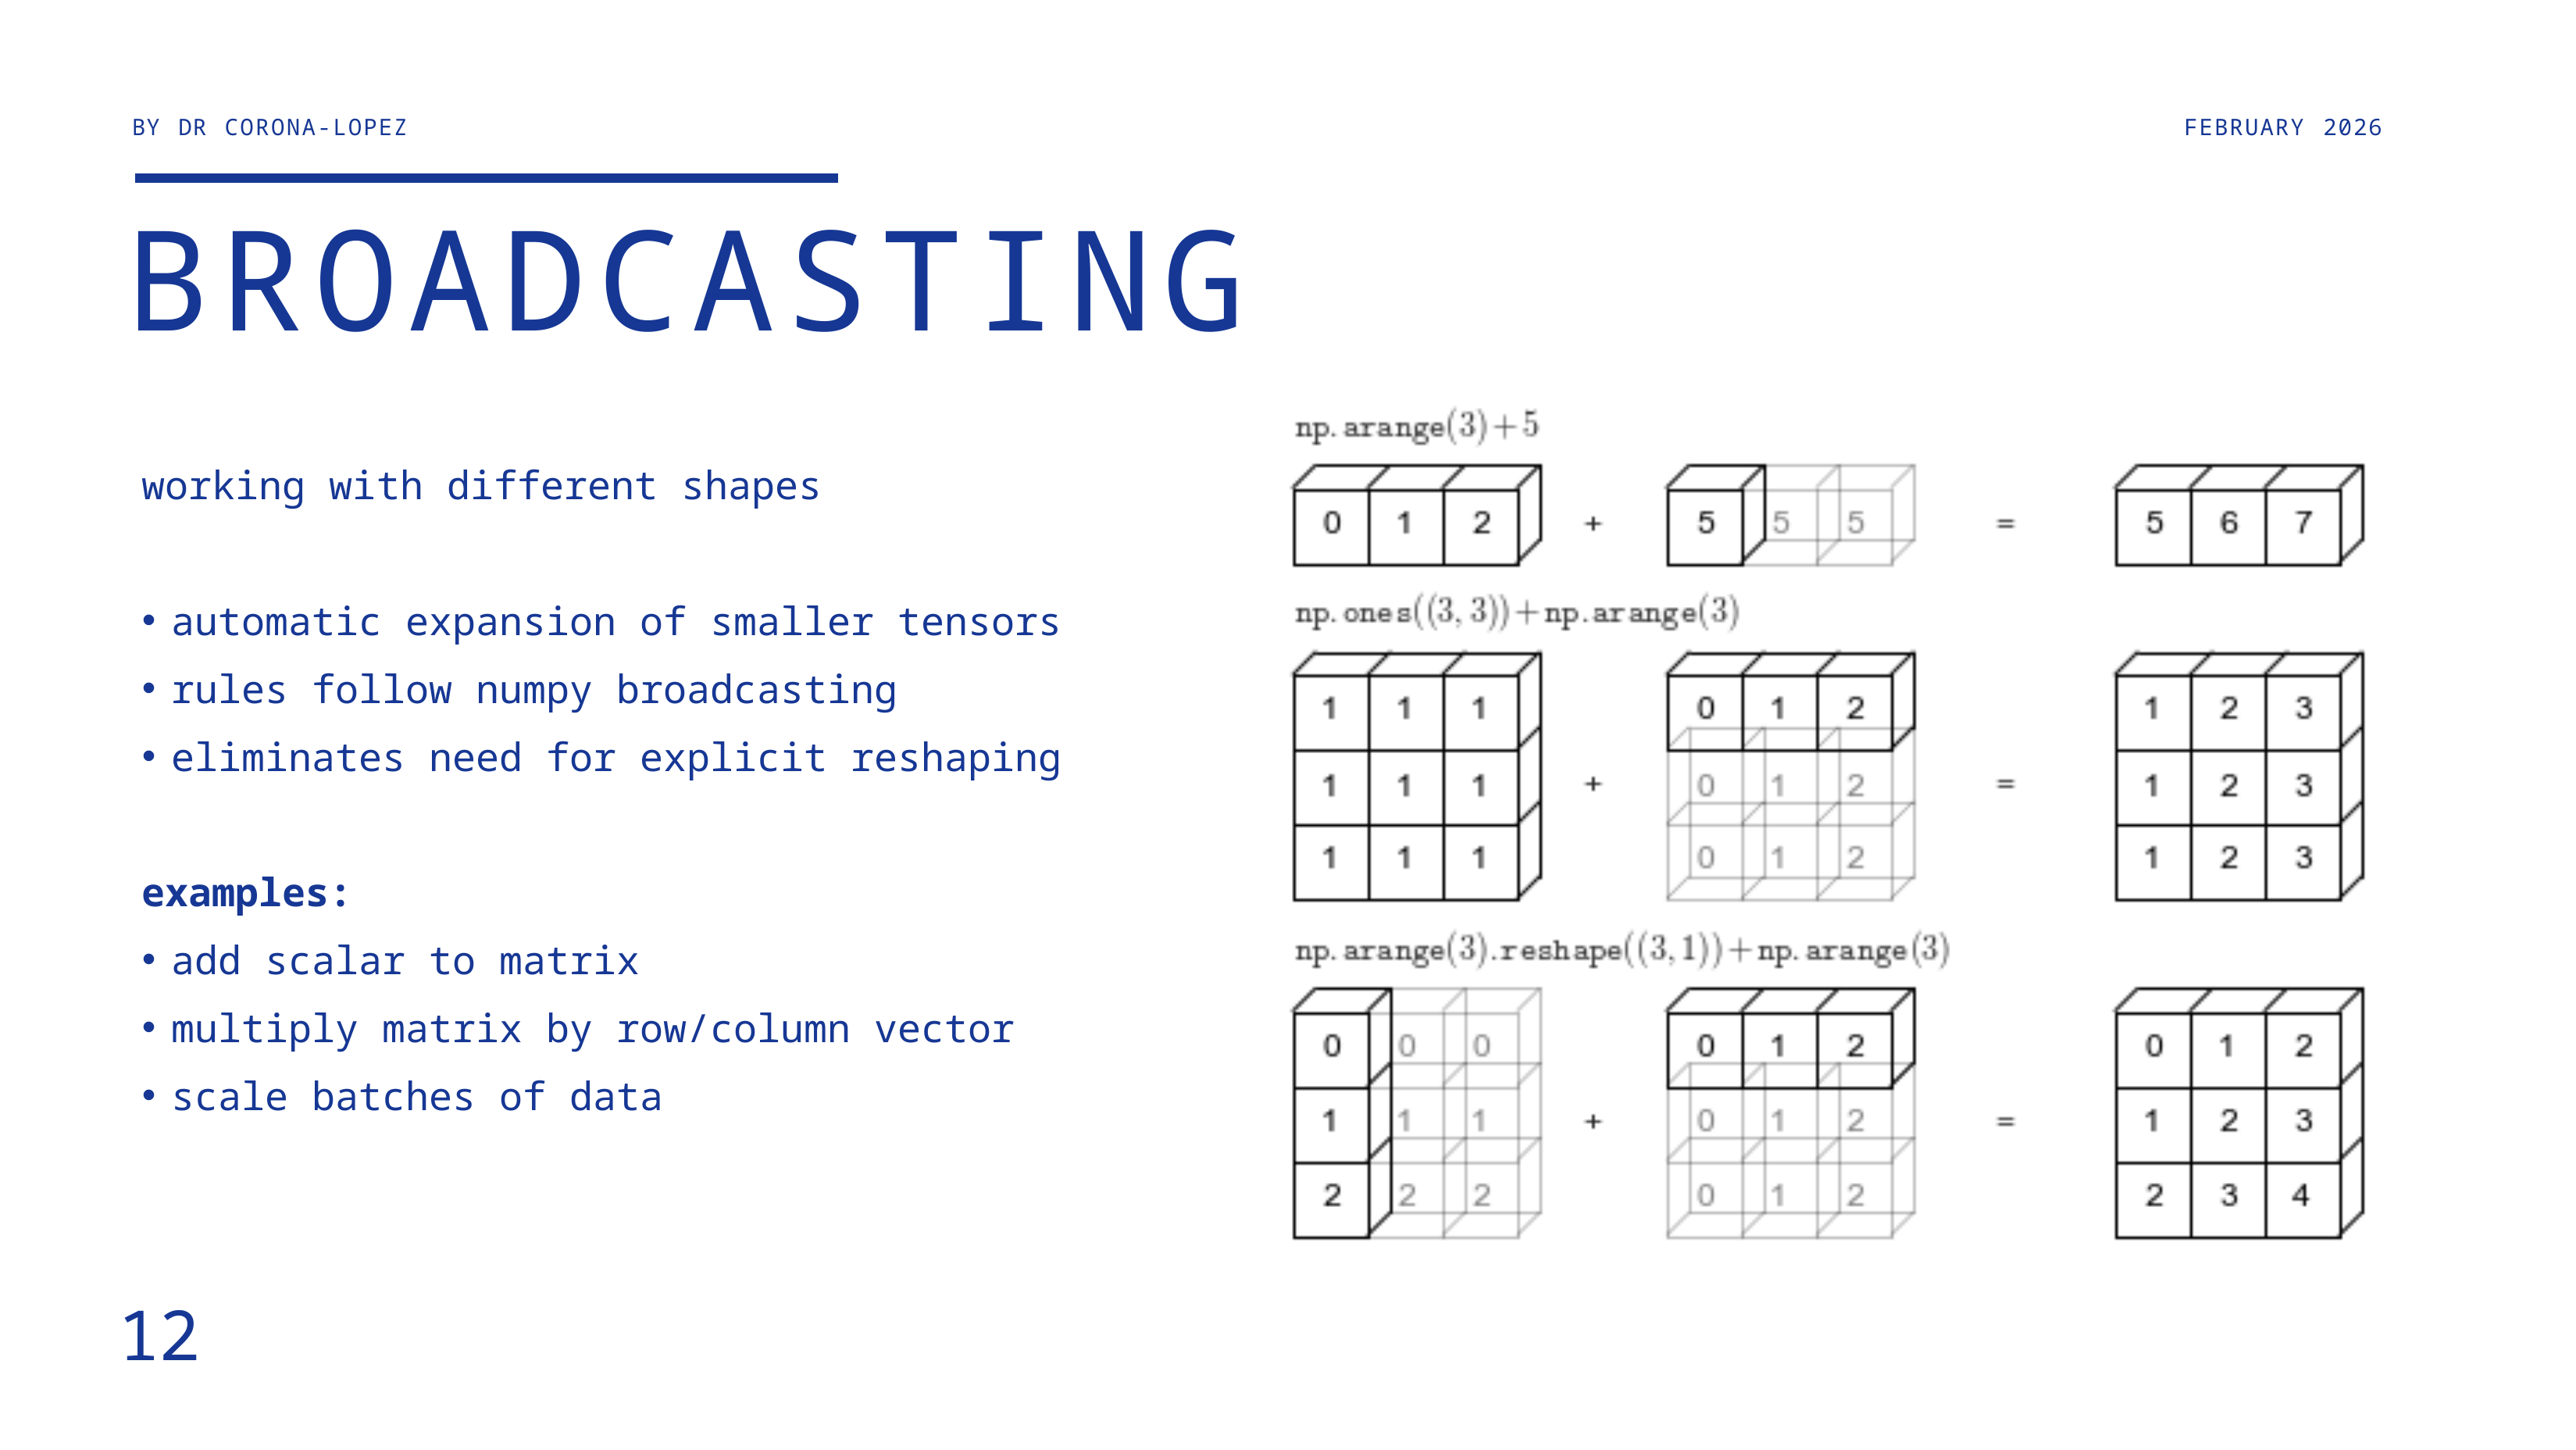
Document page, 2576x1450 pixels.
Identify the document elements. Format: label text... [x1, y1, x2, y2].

text_box FEBRUARY 2026 [2182, 111, 2447, 141]
picture [1219, 376, 2415, 1273]
text_box 12 [116, 1288, 209, 1374]
text_box BY DR CORONA-LOPEZ [130, 111, 428, 141]
list BROADCASTING [96, 143, 1354, 1021]
text_box working with different shapes automatic expansion of smaller tensors rules follow numpy broadcasting eliminates need for explicit reshaping examples: add scalar to matrix multiply matrix by row/column vector scale batches of data [130, 450, 1215, 1222]
